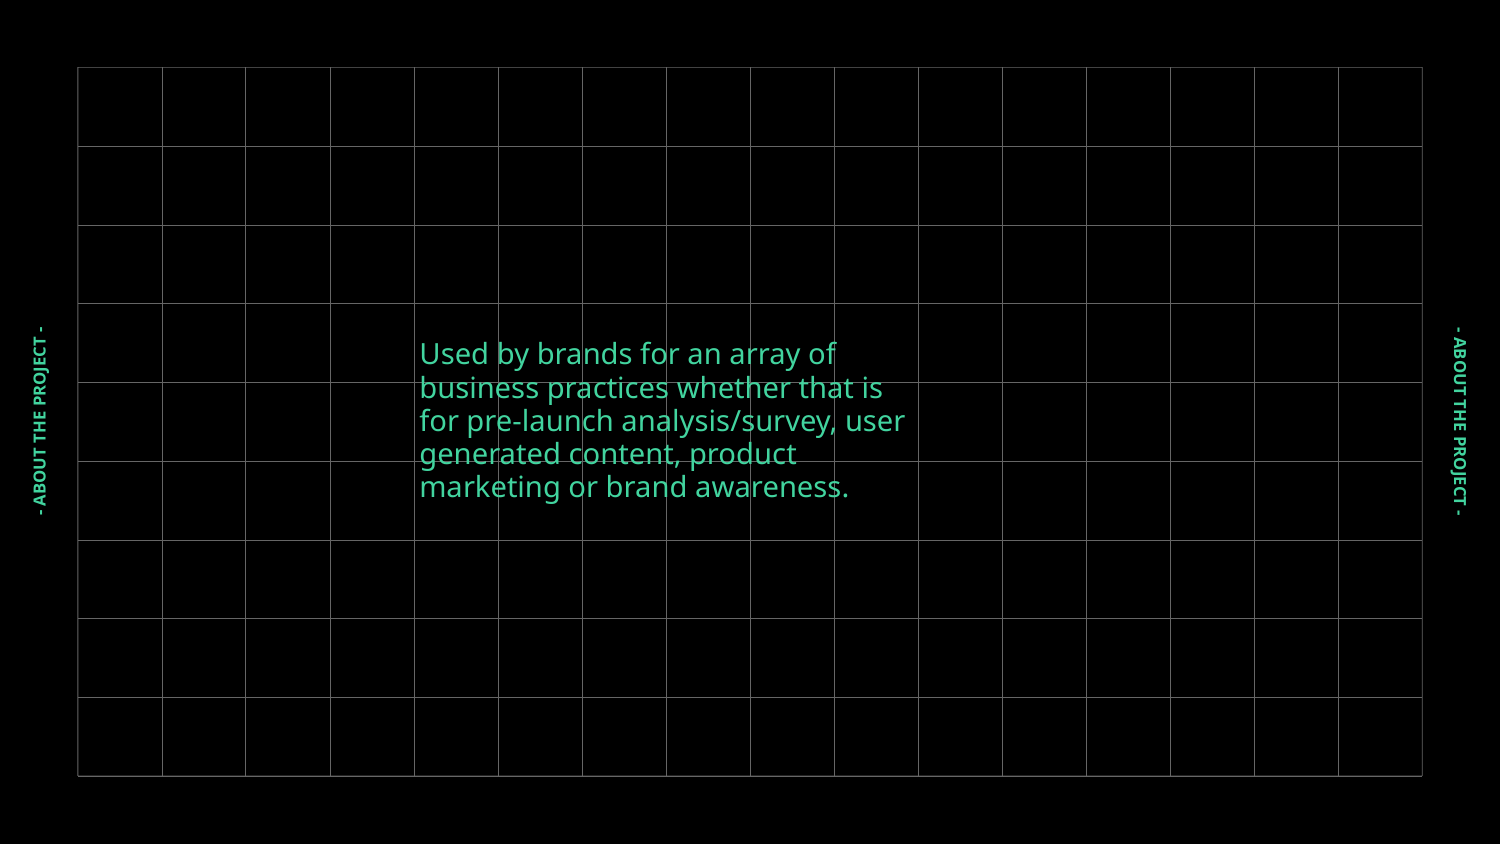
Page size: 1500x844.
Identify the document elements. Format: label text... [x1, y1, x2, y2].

title - ABOUT THE PROJECT - [1421, 87, 1500, 757]
subtitle Used by brands for an array of business practices whether that is for pre-launch analysis/survey, user generated content, product marketing or brand awareness. [404, 99, 945, 743]
title - ABOUT THE PROJECT - [0, 87, 78, 756]
